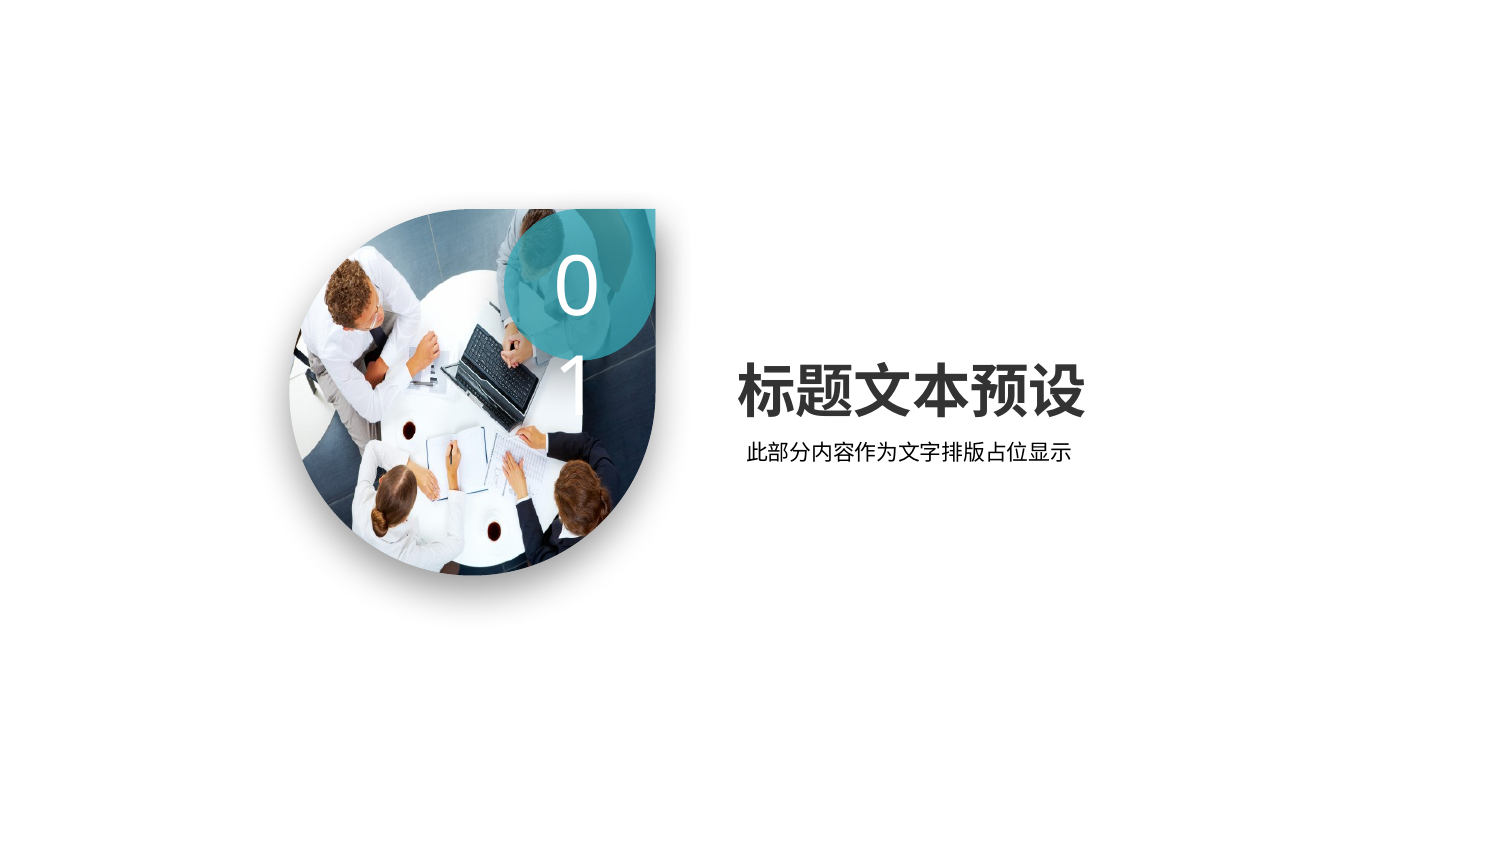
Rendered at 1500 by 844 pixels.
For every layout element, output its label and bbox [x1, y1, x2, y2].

text_box [503, 208, 656, 361]
text_box [678, 324, 1175, 470]
text_box [289, 209, 656, 576]
